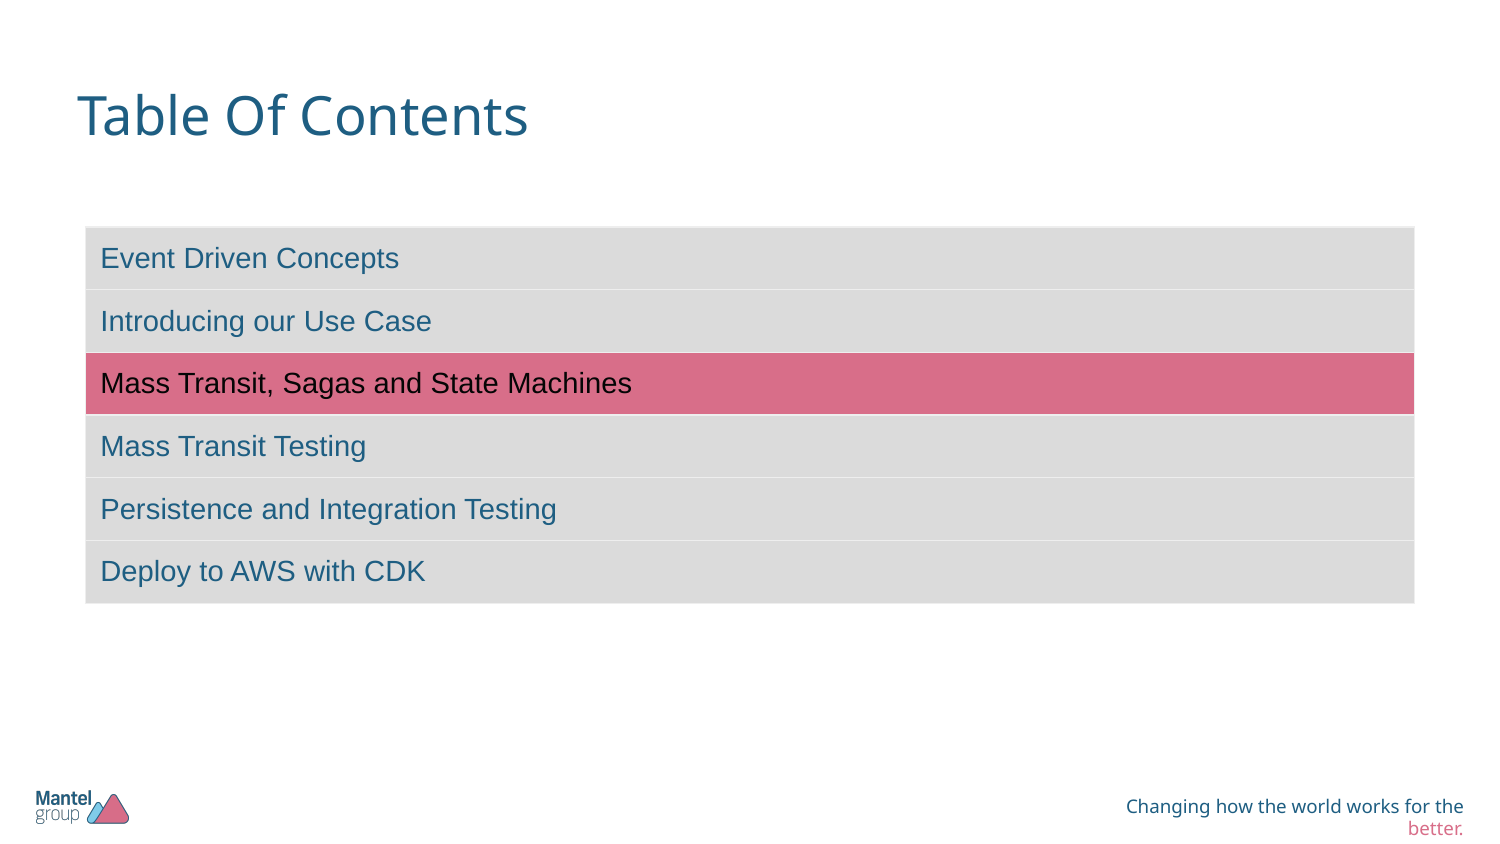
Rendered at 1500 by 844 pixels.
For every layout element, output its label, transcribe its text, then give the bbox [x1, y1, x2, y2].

table_cell Mass Transit, Sagas and State Machines [86, 353, 1414, 414]
picture [36, 790, 129, 824]
table_cell Mass Transit Testing [86, 416, 1414, 477]
table_cell Deploy to AWS with CDK [86, 541, 1414, 603]
table_header Event Driven Concepts [86, 228, 1414, 289]
table_cell Persistence and Integration Testing [86, 478, 1414, 540]
table_cell Introducing our Use Case [86, 290, 1414, 352]
title Table Of Contents [62, 73, 1415, 147]
